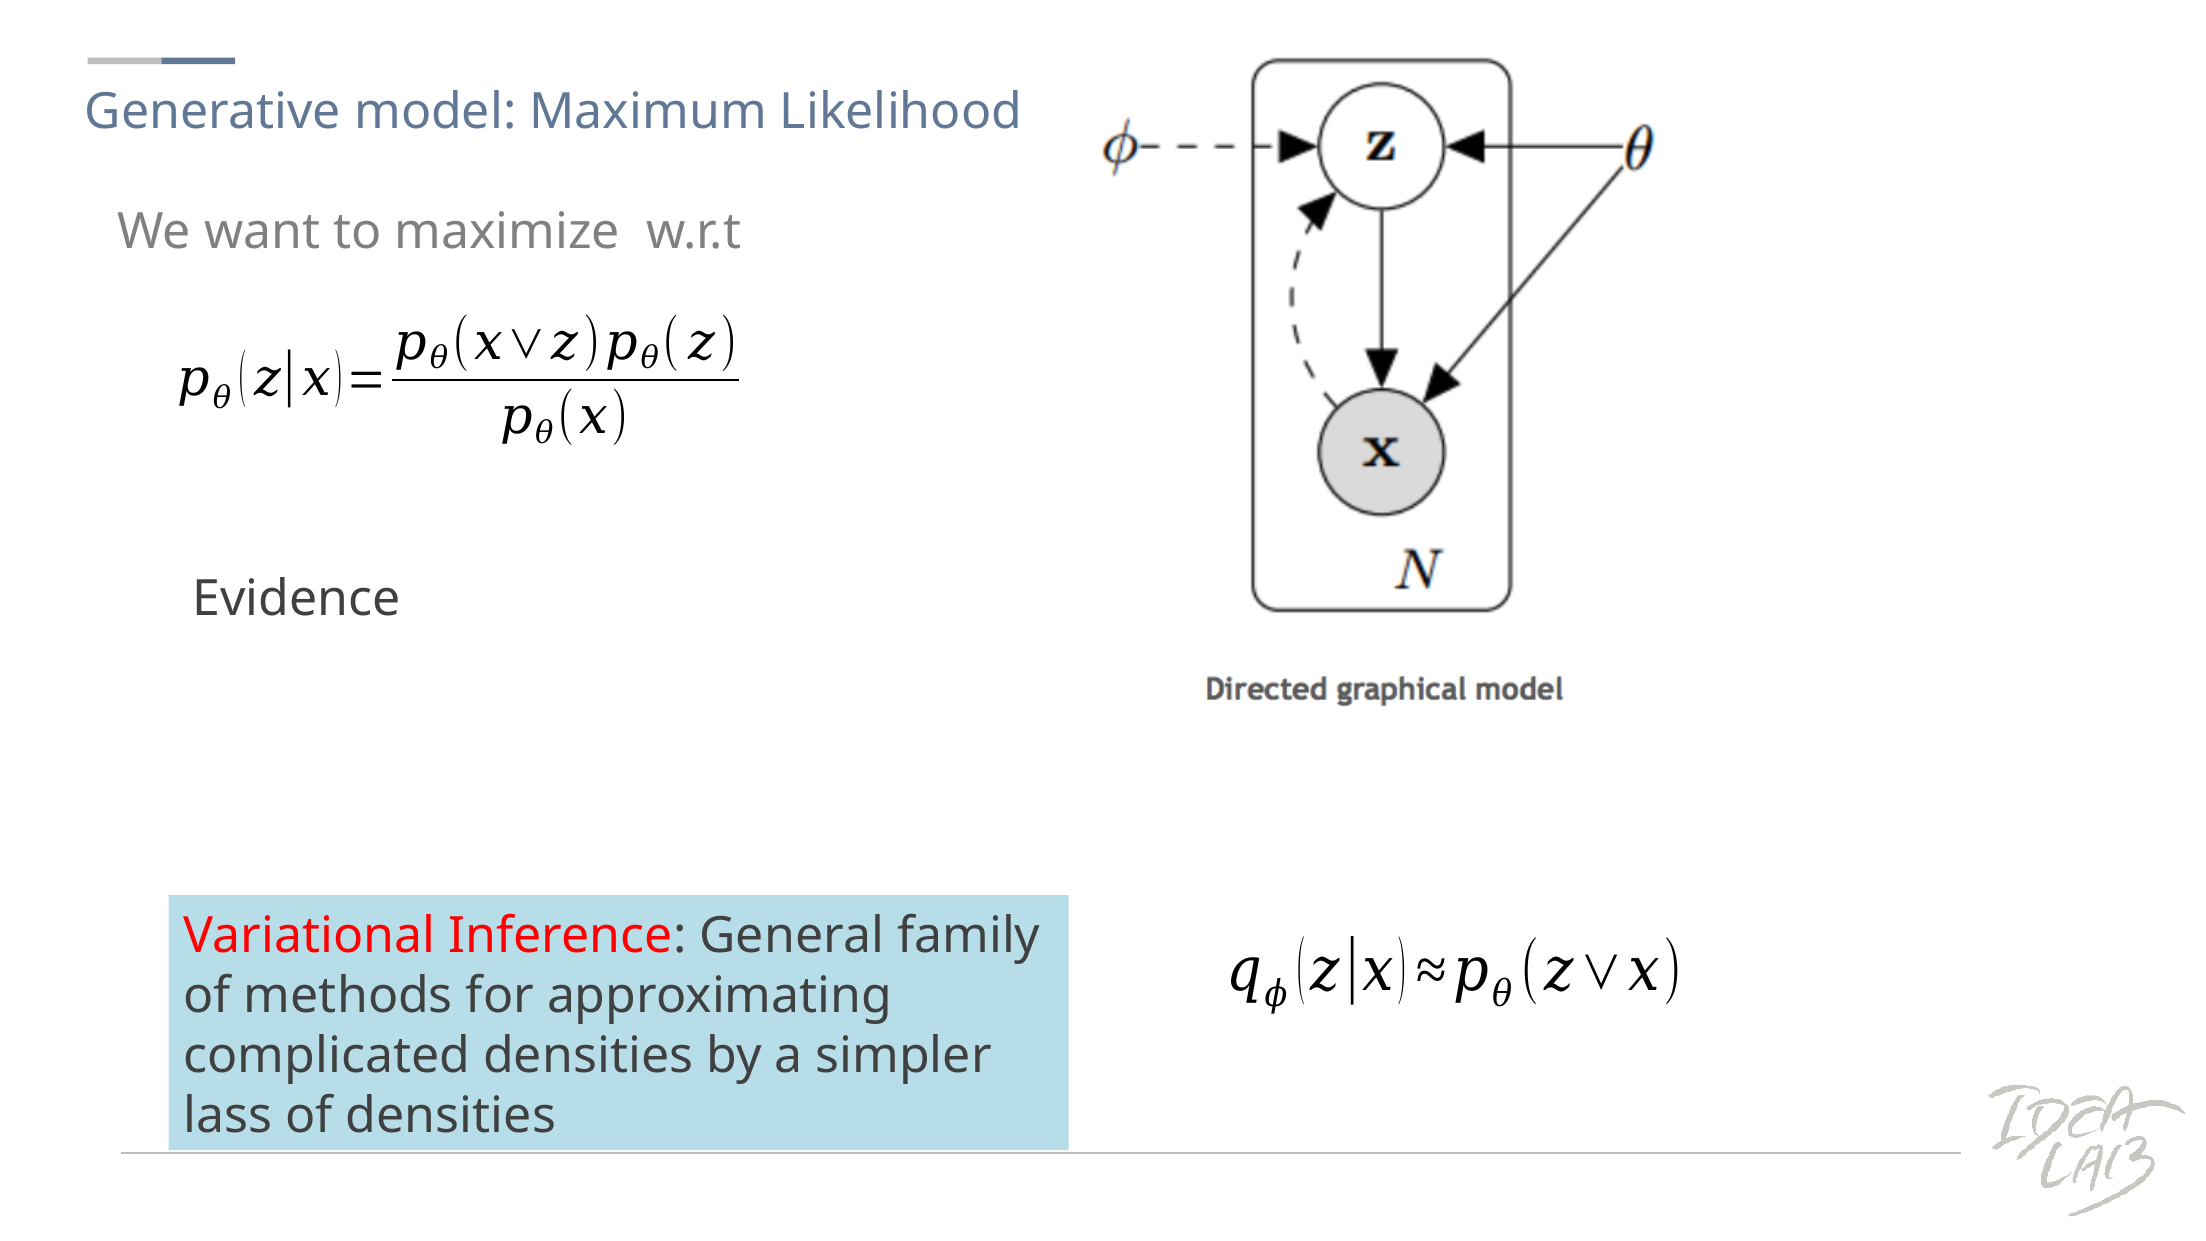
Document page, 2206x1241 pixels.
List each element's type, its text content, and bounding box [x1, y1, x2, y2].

picture [1064, 37, 1688, 725]
text_box Generative model: Maximum Likelihood [70, 71, 1059, 147]
text_box Variational Inference: General family of methods for approximating complicated densities by a simpler lass of densities [168, 895, 1069, 1150]
